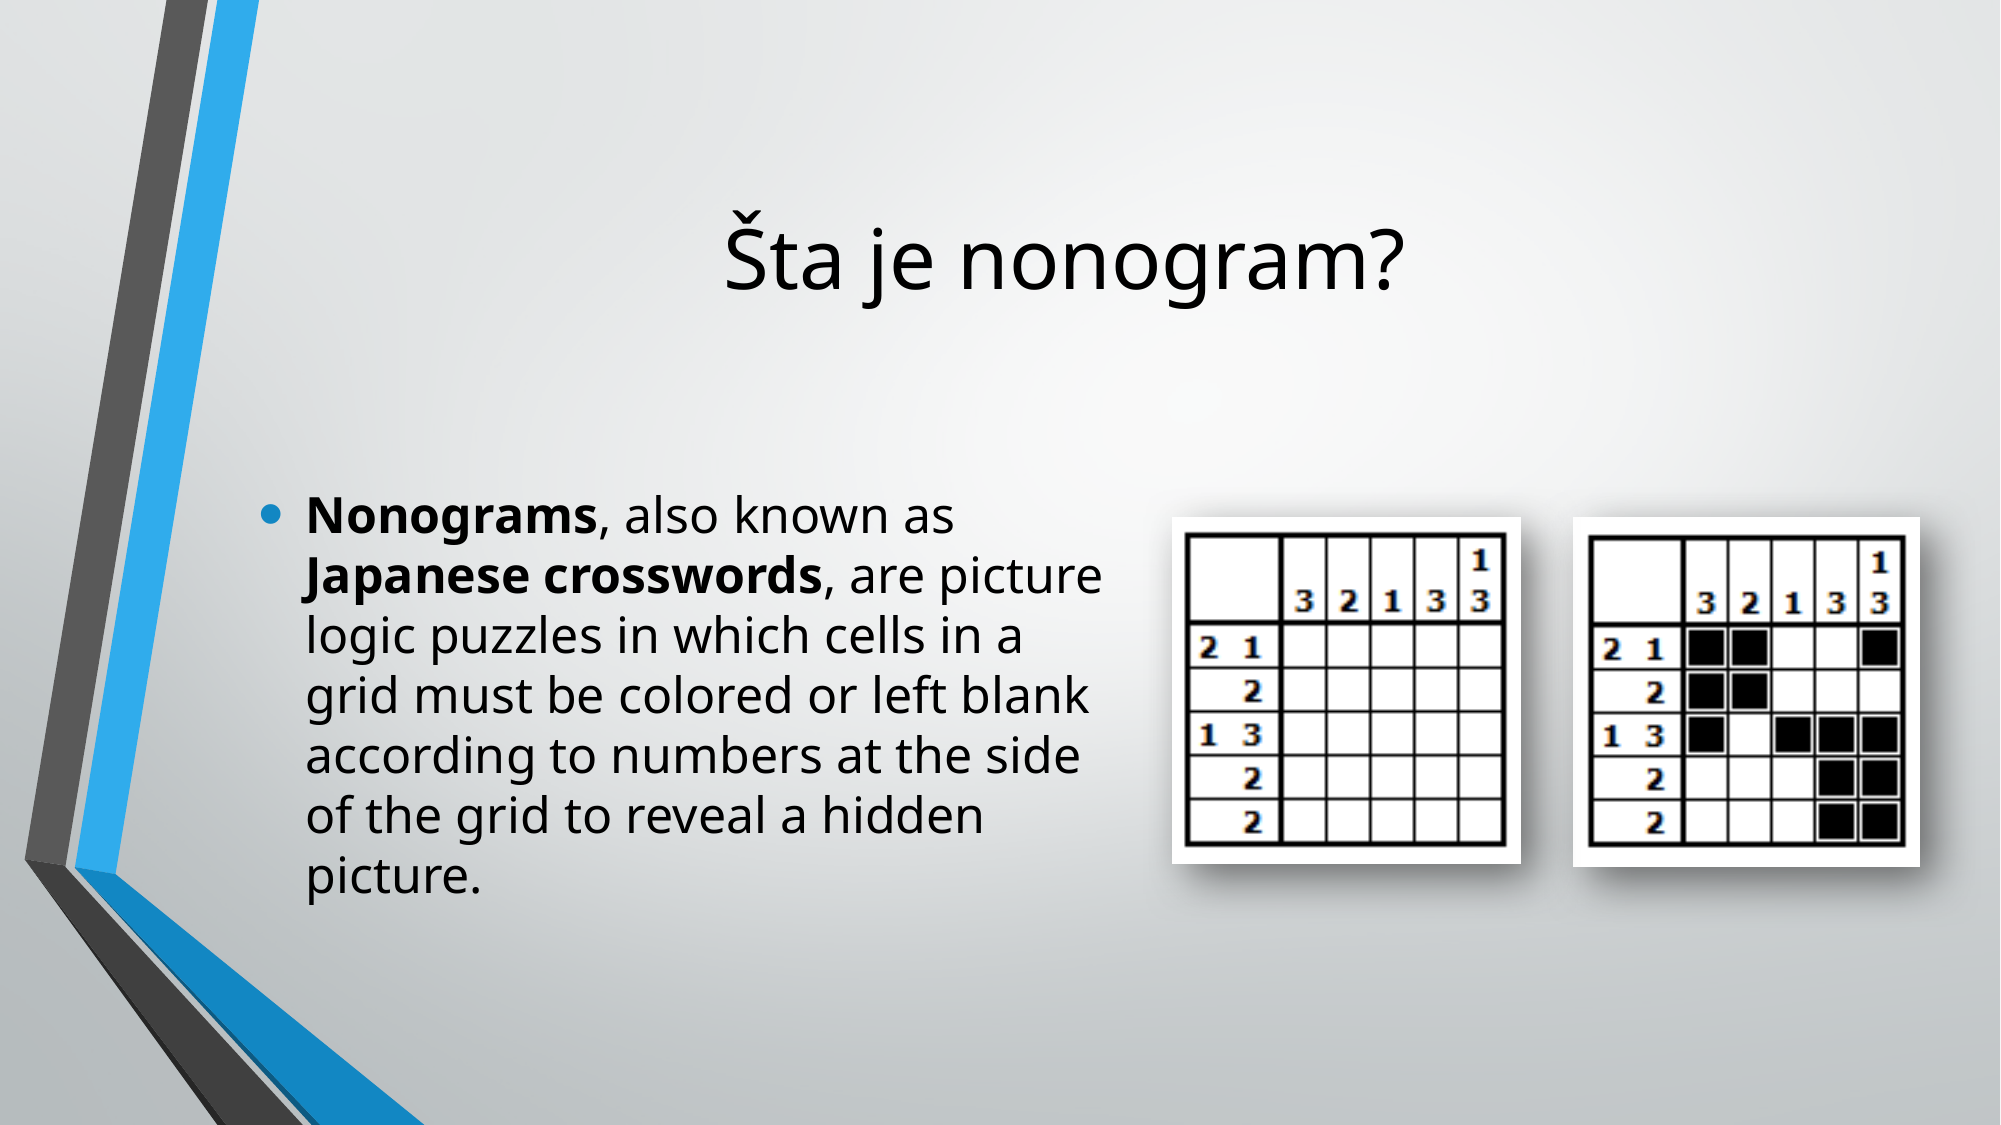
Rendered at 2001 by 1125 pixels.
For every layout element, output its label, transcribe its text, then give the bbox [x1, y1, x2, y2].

picture [1172, 517, 1521, 864]
picture [1573, 517, 1921, 867]
title Šta je nonogram? [243, 112, 1887, 400]
list Nonograms, also known as Japanese crosswords, are picture logic puzzles in which cells in a grid must be colored or left blank according to numbers at the side of the grid to reveal a hidden picture. [243, 437, 1119, 950]
